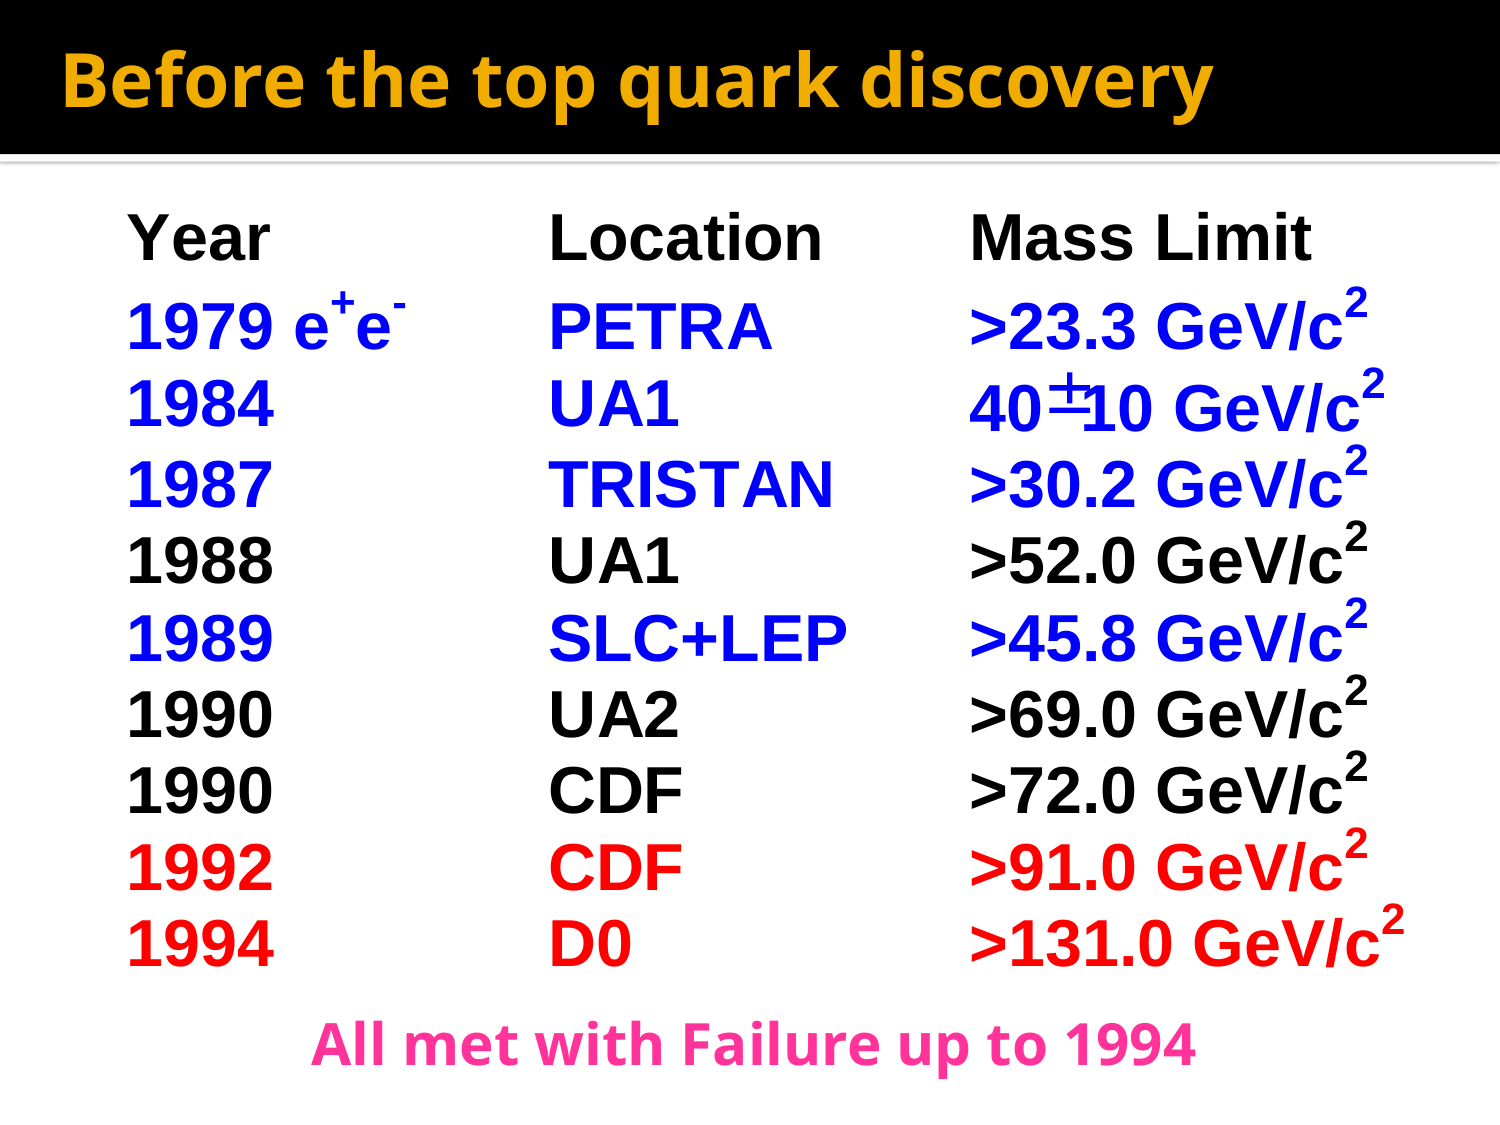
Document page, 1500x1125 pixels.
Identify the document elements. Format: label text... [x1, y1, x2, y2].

text_box All met with Failure up to 1994 [296, 1018, 1212, 1085]
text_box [99, 199, 1455, 1010]
title Before the top quark discovery [44, 0, 1467, 155]
